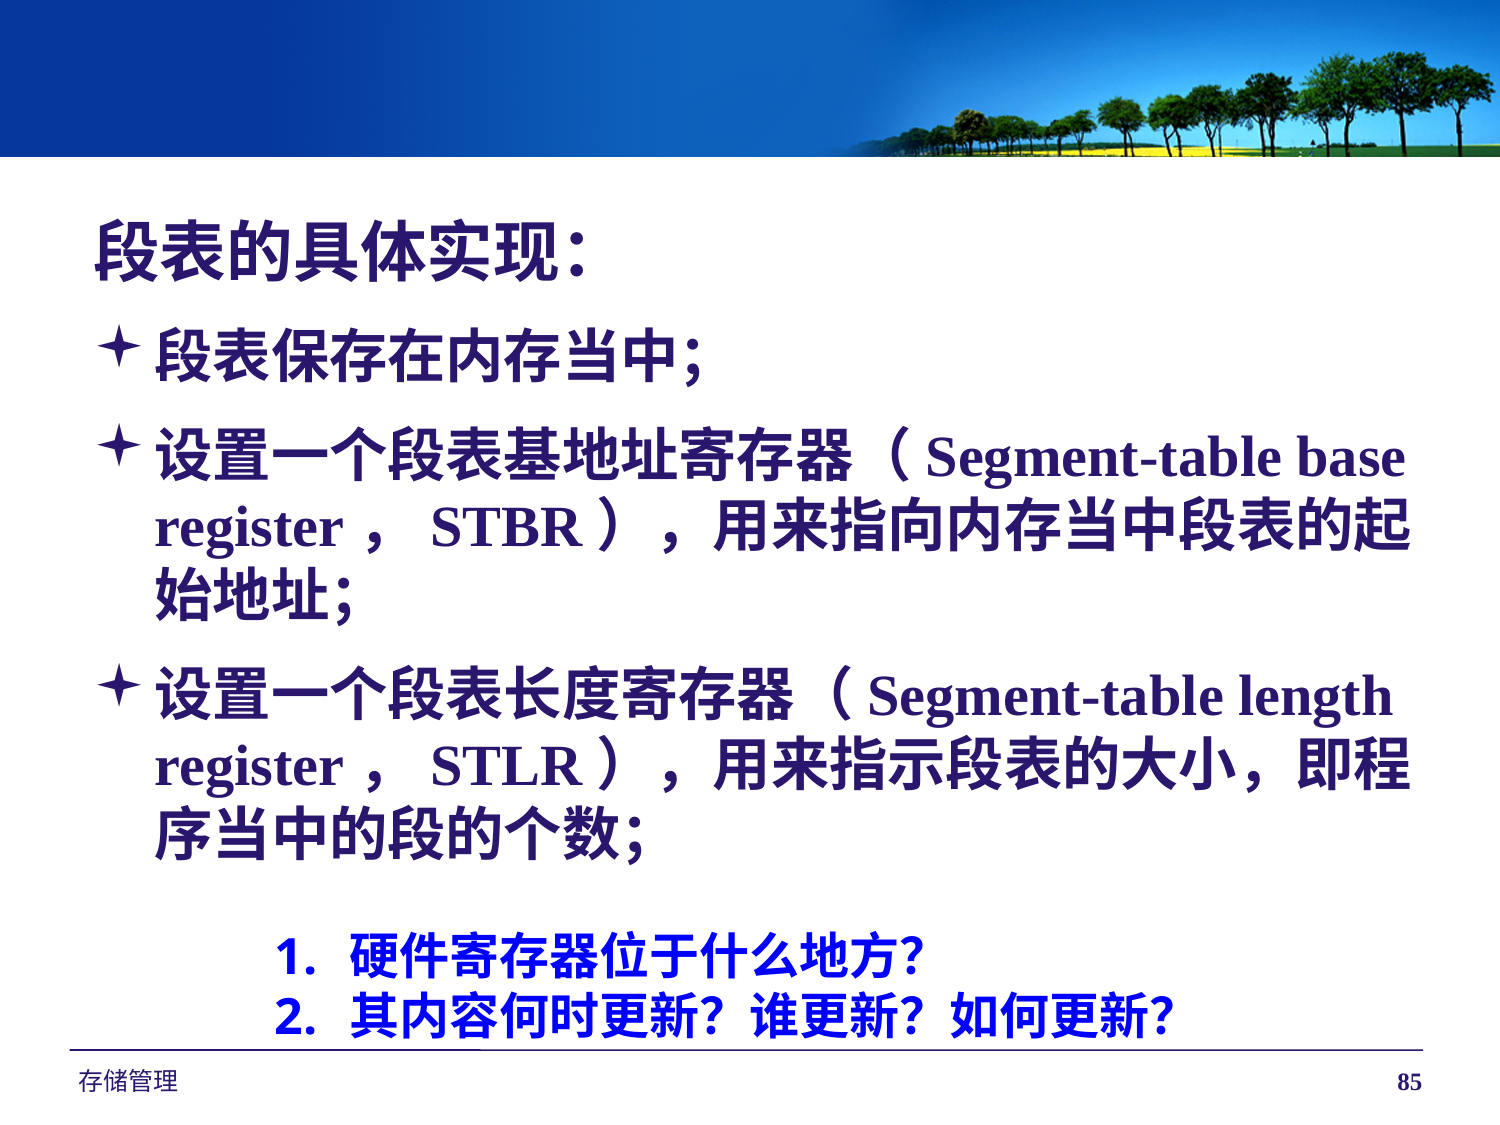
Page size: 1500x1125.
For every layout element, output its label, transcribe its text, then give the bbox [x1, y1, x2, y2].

picture [0, 0, 1500, 157]
footer 85 [962, 1057, 1438, 1095]
slide_number 存储管理 [63, 1057, 414, 1095]
text_box 段表的具体实现： 段表保存在内存当中； 设置一个段表基地址寄存器（Segment-table base register，STBR），用来指向内存当中段表的起始地址； 设置一个段表长度寄存器（Segment-table length register，STLR），用来指示段表的大小，即程序当中的段的个数； [78, 202, 1431, 875]
text_box 硬件寄存器位于什么地方？ 其内容何时更新？谁更新？如何更新？ [259, 916, 1386, 1052]
